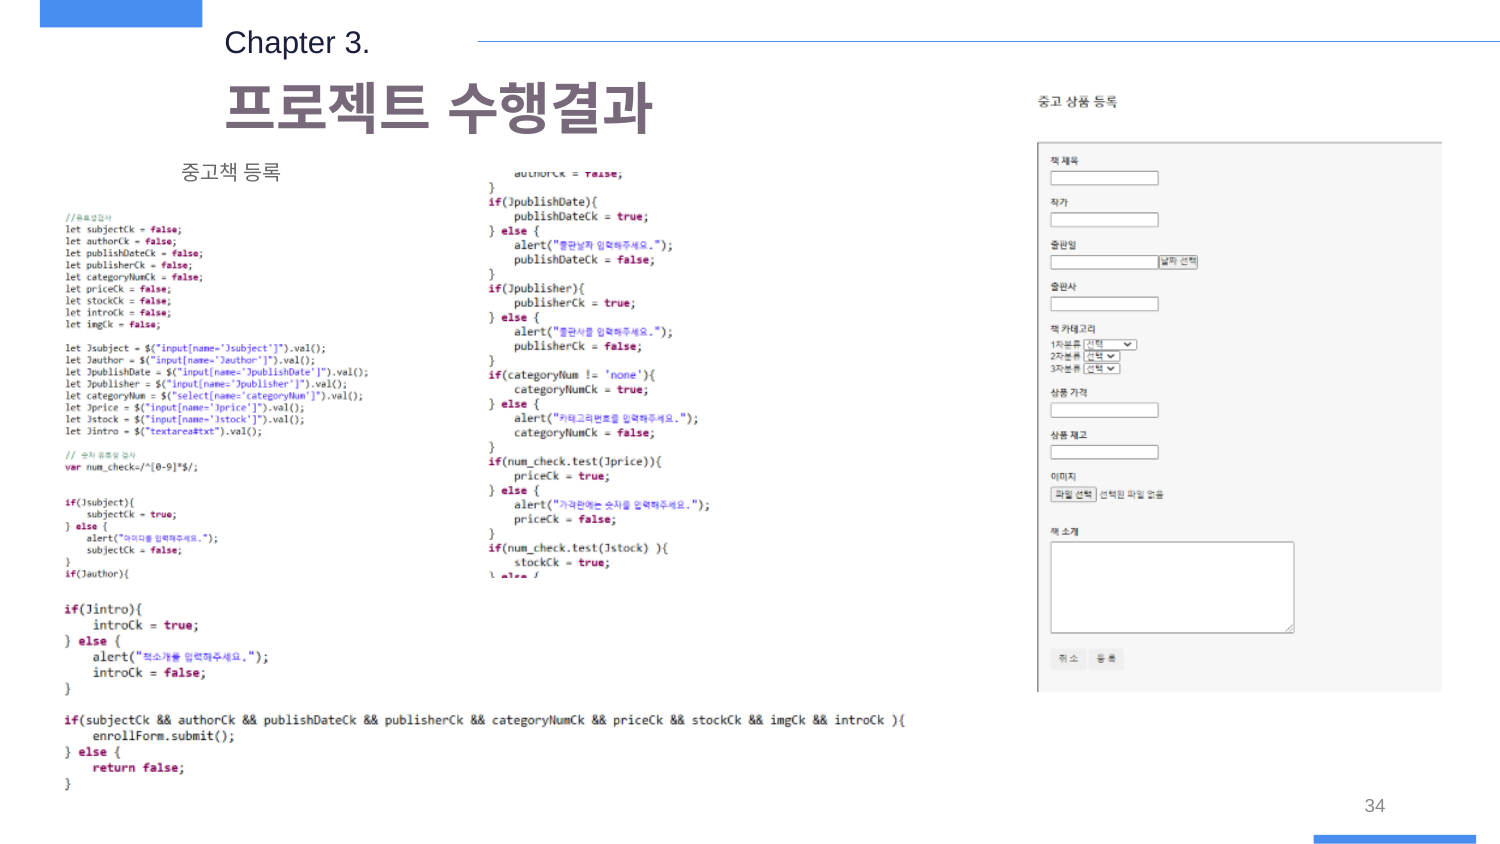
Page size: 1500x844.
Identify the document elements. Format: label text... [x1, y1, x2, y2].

slide_number 34 [1059, 782, 1397, 827]
text_box Chapter 3. [213, 16, 478, 66]
picture [467, 172, 880, 578]
text_box 중고책 등록 [166, 146, 525, 197]
text_box 프로젝트 수행결과 [213, 67, 792, 146]
text_box [1313, 834, 1477, 844]
picture [47, 212, 424, 580]
picture [39, 589, 924, 814]
picture [997, 80, 1442, 692]
text_box [39, 0, 203, 28]
